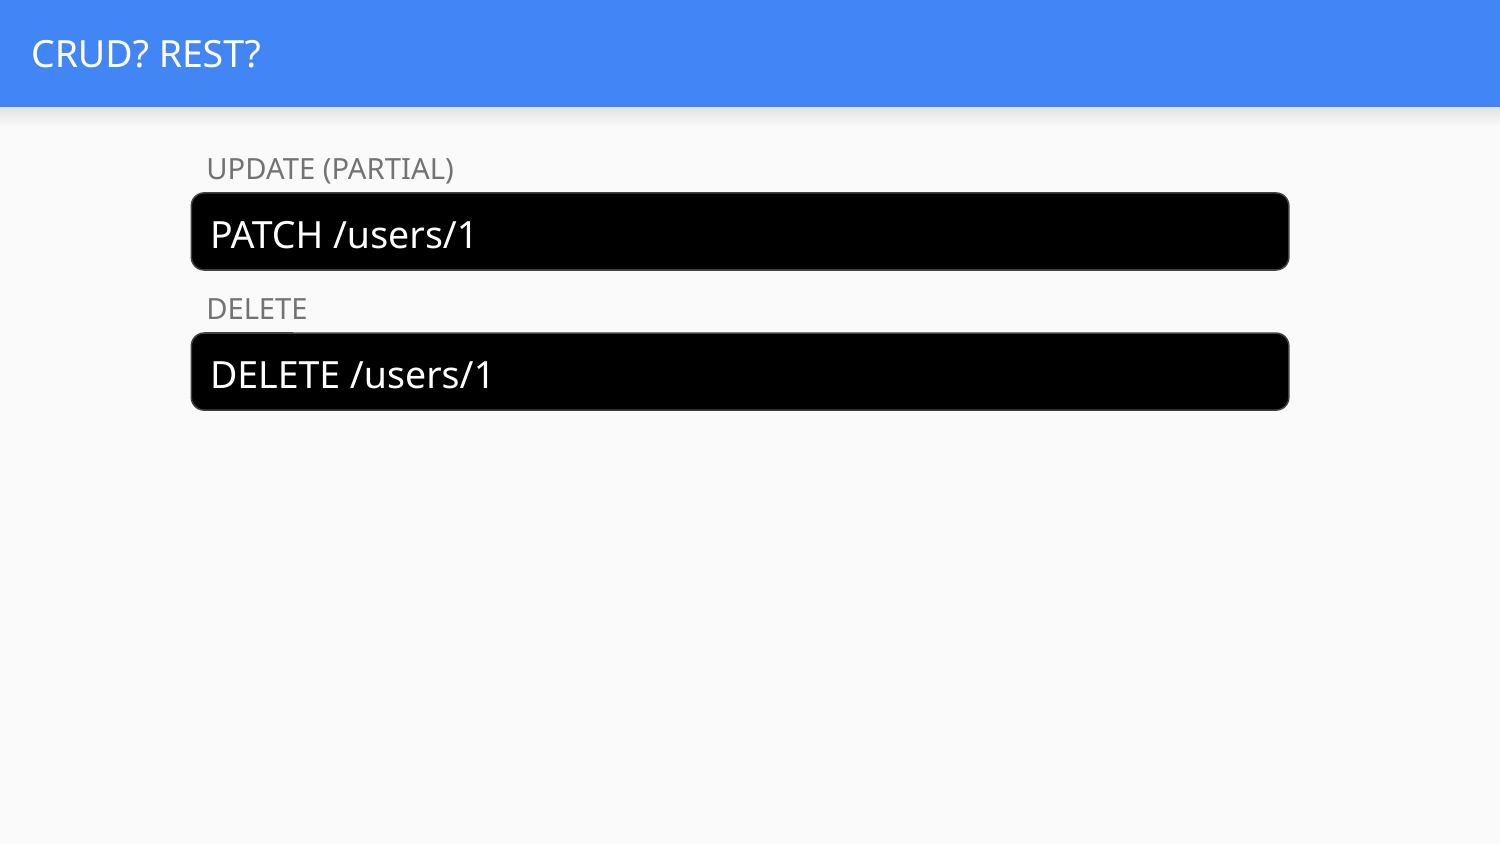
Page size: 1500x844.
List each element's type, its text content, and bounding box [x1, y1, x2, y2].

text_box PATCH /users/1 [191, 192, 1289, 270]
text_box DELETE /users/1 [191, 333, 1289, 411]
title CRUD? REST? [16, 2, 1464, 102]
list UPDATE (PARTIAL) [191, 129, 1289, 193]
list DELETE [191, 270, 1289, 334]
